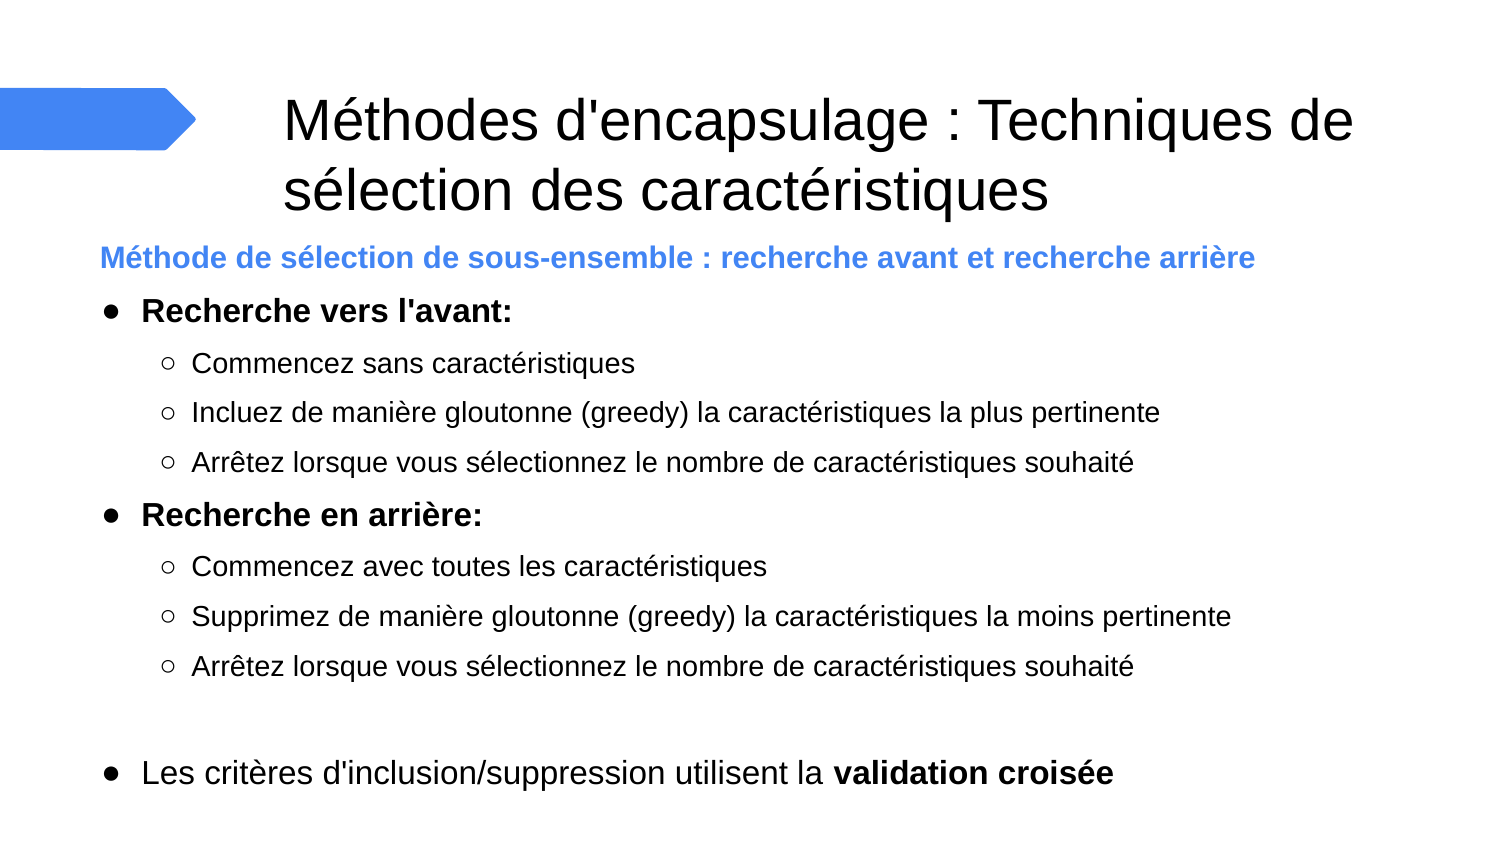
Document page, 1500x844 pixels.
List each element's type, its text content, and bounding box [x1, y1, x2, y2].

title Méthodes d'encapsulage : Techniques de sélection des caractéristiques [272, 76, 1416, 235]
list Méthode de sélection de sous-ensemble : recherche avant et recherche arrière Recherche vers l'avant: Commencez sans caractéristiques Incluez de manière gloutonne (greedy) la caractéristiques la plus pertinente Arrêtez lorsque vous sélectionnez le nombre de caractéristiques souhaité Recherche en arrière: Commencez avec toutes les caractéristiques Supprimez de manière gloutonne (greedy) la caractéristiques la moins pertinente Arrêtez lorsque vous sélectionnez le nombre de caractéristiques souhaité Les critères d'inclusion/suppression utilisent la validation croisée [88, 234, 1412, 766]
